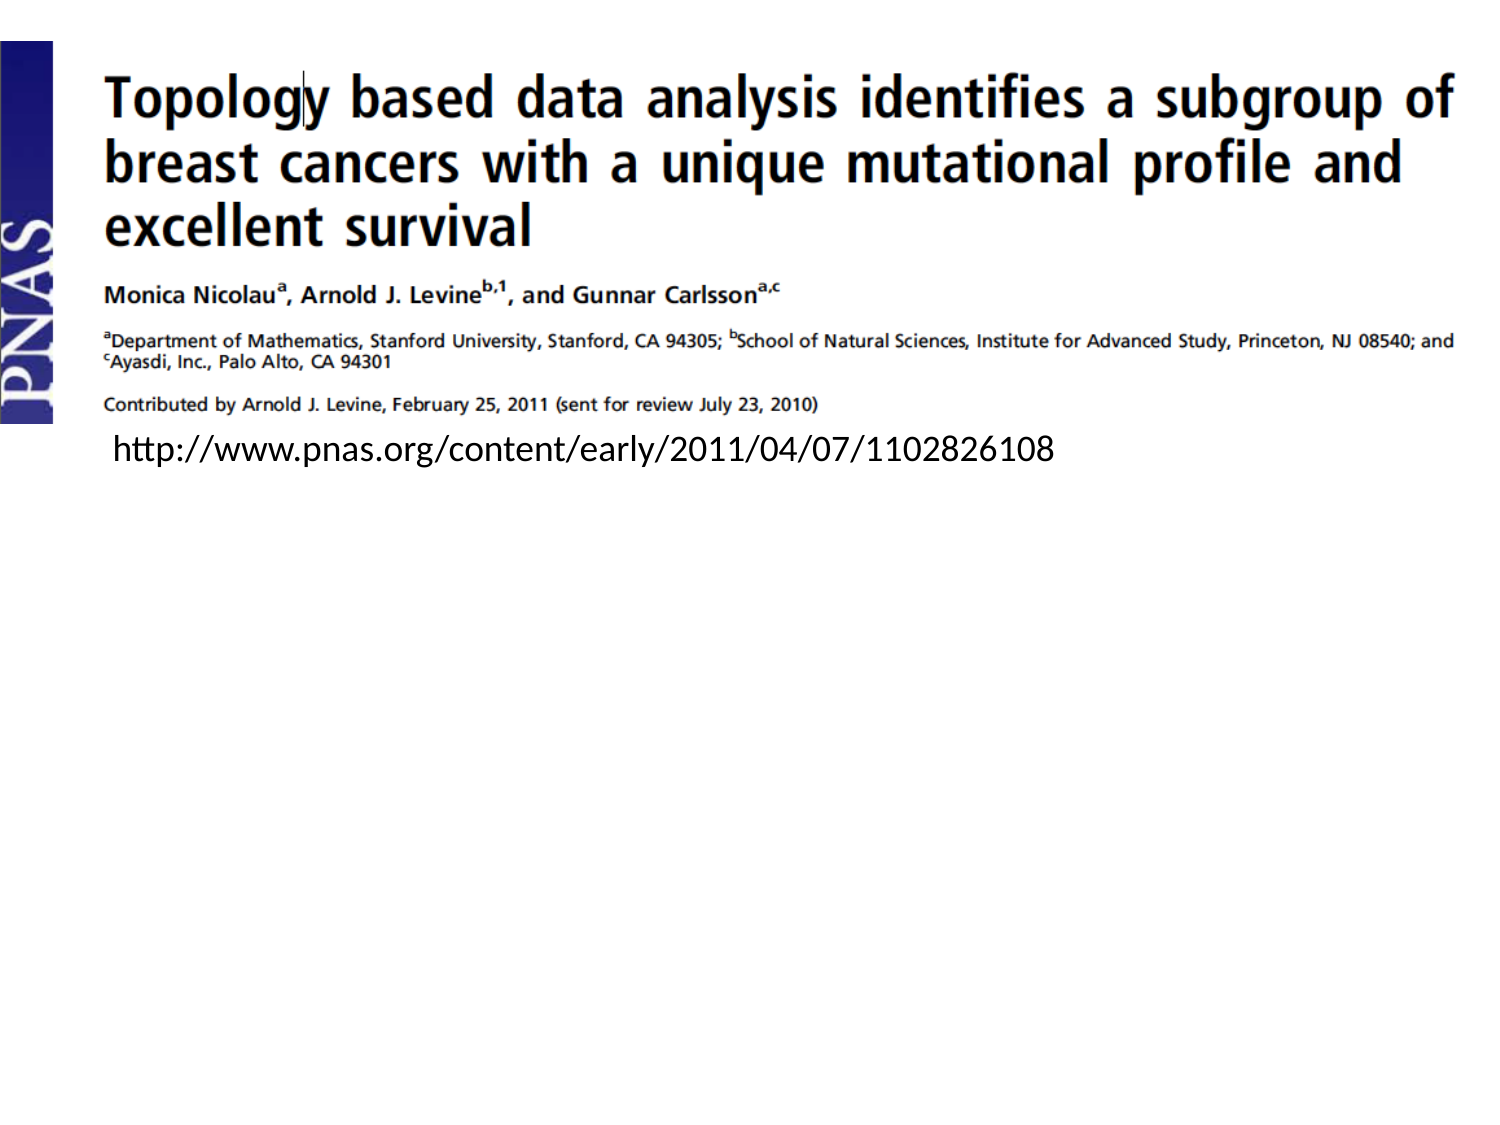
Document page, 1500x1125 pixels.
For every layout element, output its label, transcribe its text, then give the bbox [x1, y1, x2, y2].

picture [0, 41, 1500, 424]
text_box http://www.pnas.org/content/early/2011/04/07/1102826108 [97, 432, 1190, 476]
